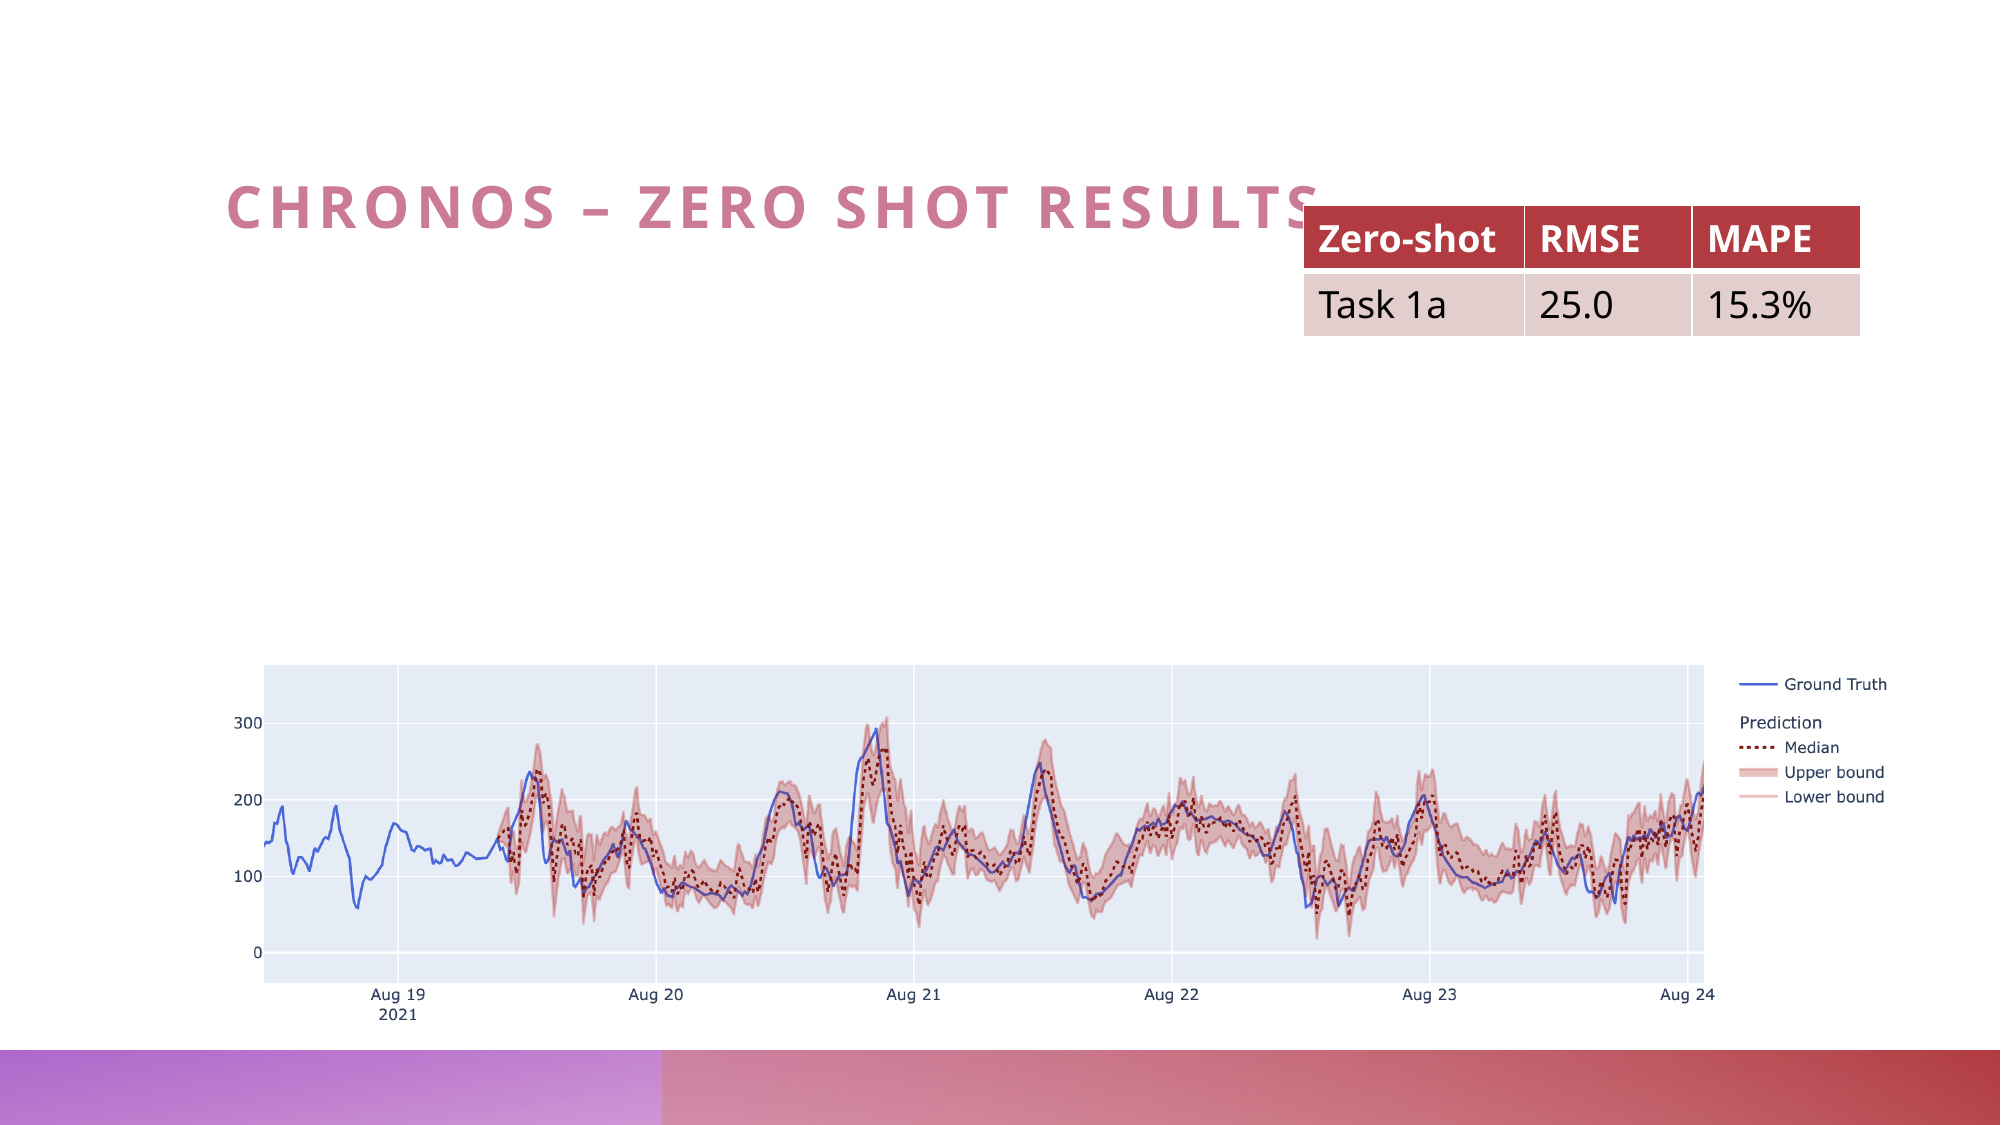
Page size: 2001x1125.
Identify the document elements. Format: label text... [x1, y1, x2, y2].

table_cell 15.3% [1693, 274, 1860, 336]
table_header RMSE [1525, 206, 1691, 268]
picture [225, 665, 1905, 1036]
table_header Zero-shot [1304, 206, 1524, 268]
title Chronos – zero shot results [225, 130, 1905, 280]
table_cell Task 1a [1304, 274, 1524, 336]
table_cell 25.0 [1525, 274, 1691, 336]
table_header MAPE [1693, 206, 1860, 268]
